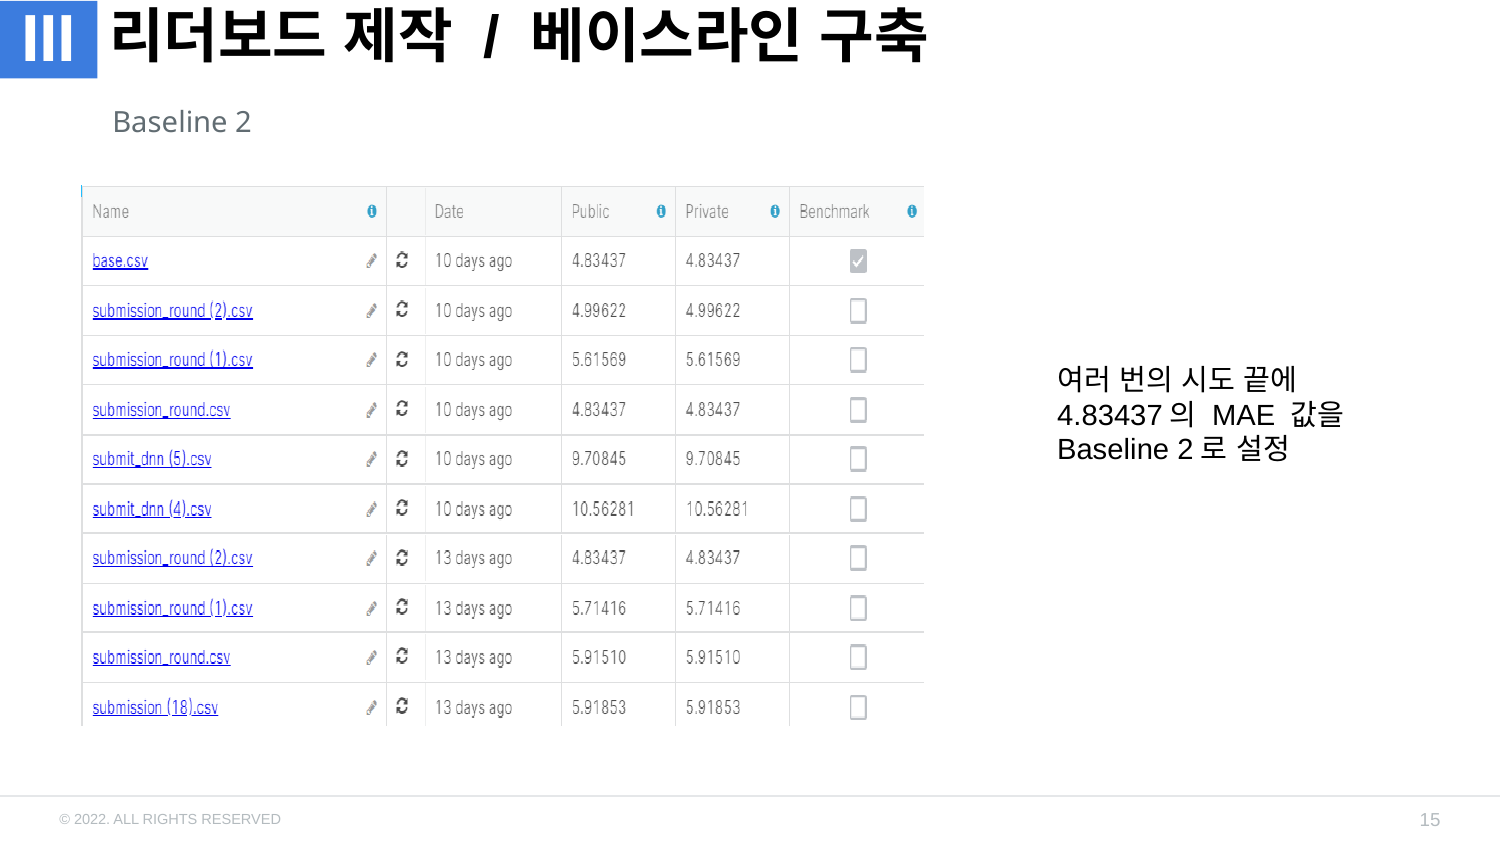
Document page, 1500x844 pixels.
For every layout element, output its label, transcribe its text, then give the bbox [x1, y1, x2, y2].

text_box 여러 번의 시도 끝에 4.83437의 MAE 값을 Baseline 2로 설정 [1042, 353, 1500, 474]
footer © 2022. ALL RIGHTS RESERVED [47, 567, 554, 844]
picture [81, 185, 924, 727]
slide_number 15 [1115, 568, 1453, 844]
title 리더보드 제작 / 베이스라인 구축 [98, 0, 1295, 69]
list III [0, 0, 98, 79]
text_box Baseline 2 [97, 95, 743, 146]
